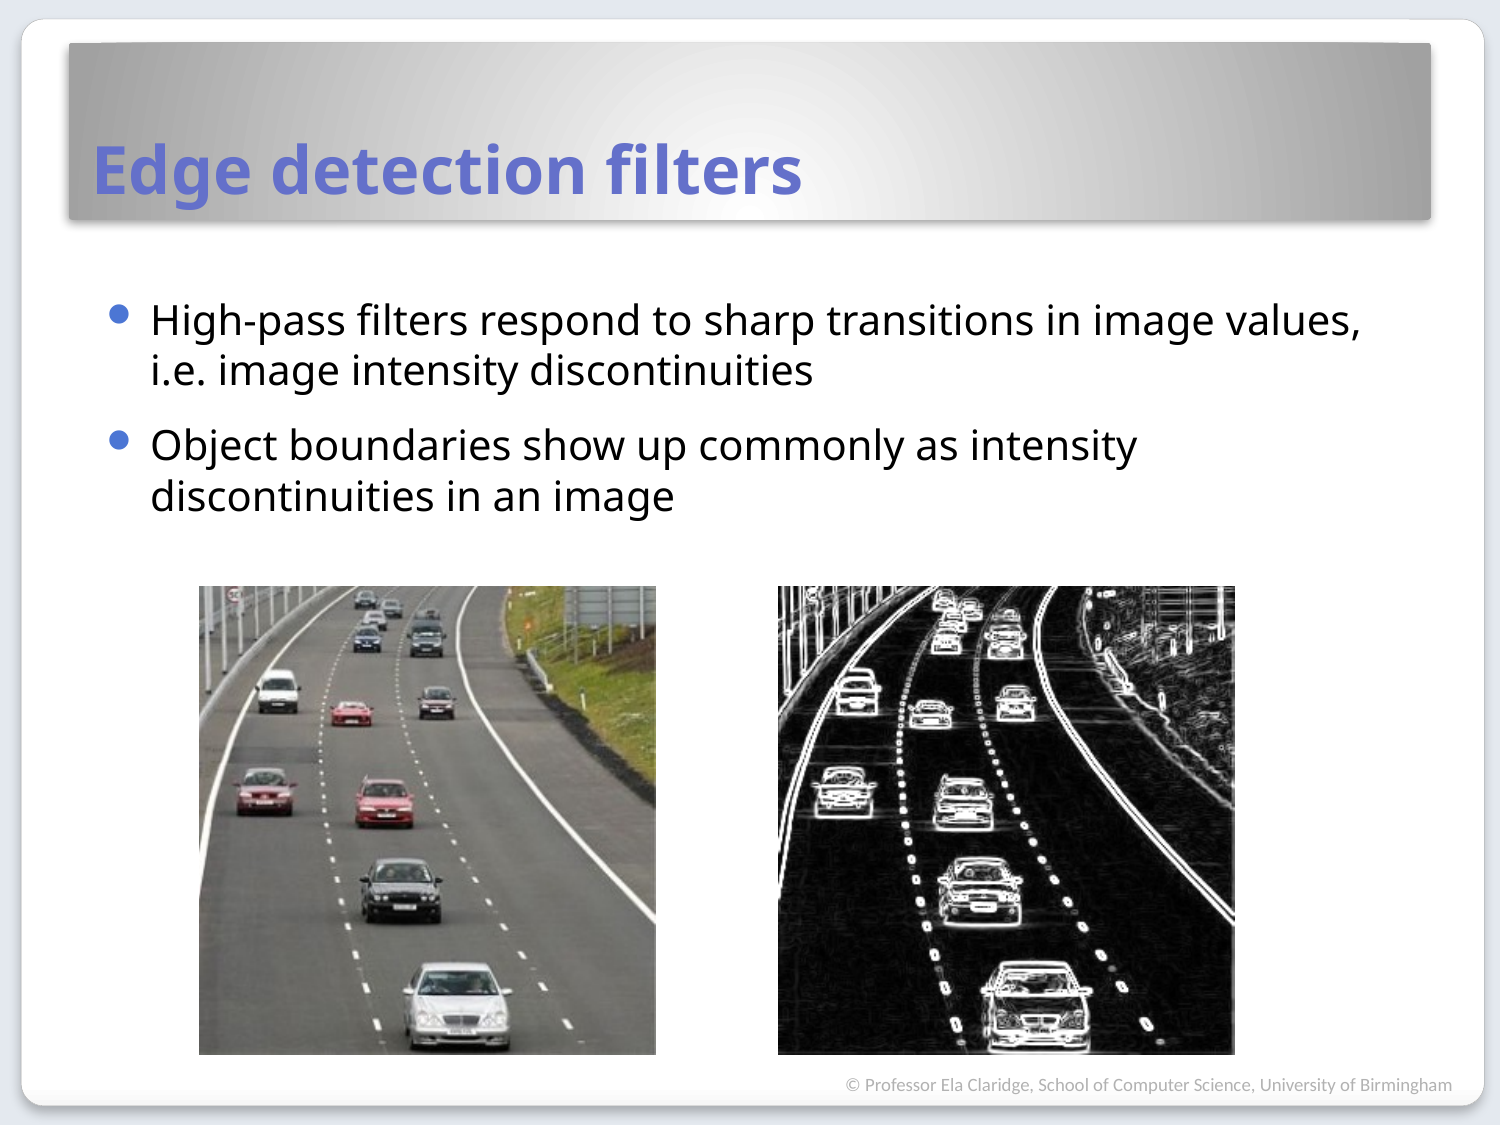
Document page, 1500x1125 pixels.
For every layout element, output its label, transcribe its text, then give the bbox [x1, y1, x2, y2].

picture [777, 585, 1235, 1056]
picture [198, 585, 656, 1056]
title Edge detection filters [76, 42, 1420, 216]
footer © Professor Ela Claridge, School of Computer Science, University of Birmingham [830, 1065, 1485, 1125]
list High-pass filters respond to sharp transitions in image values, i.e. image intensity discontinuities Object boundaries show up commonly as intensity discontinuities in an image [76, 278, 1420, 527]
